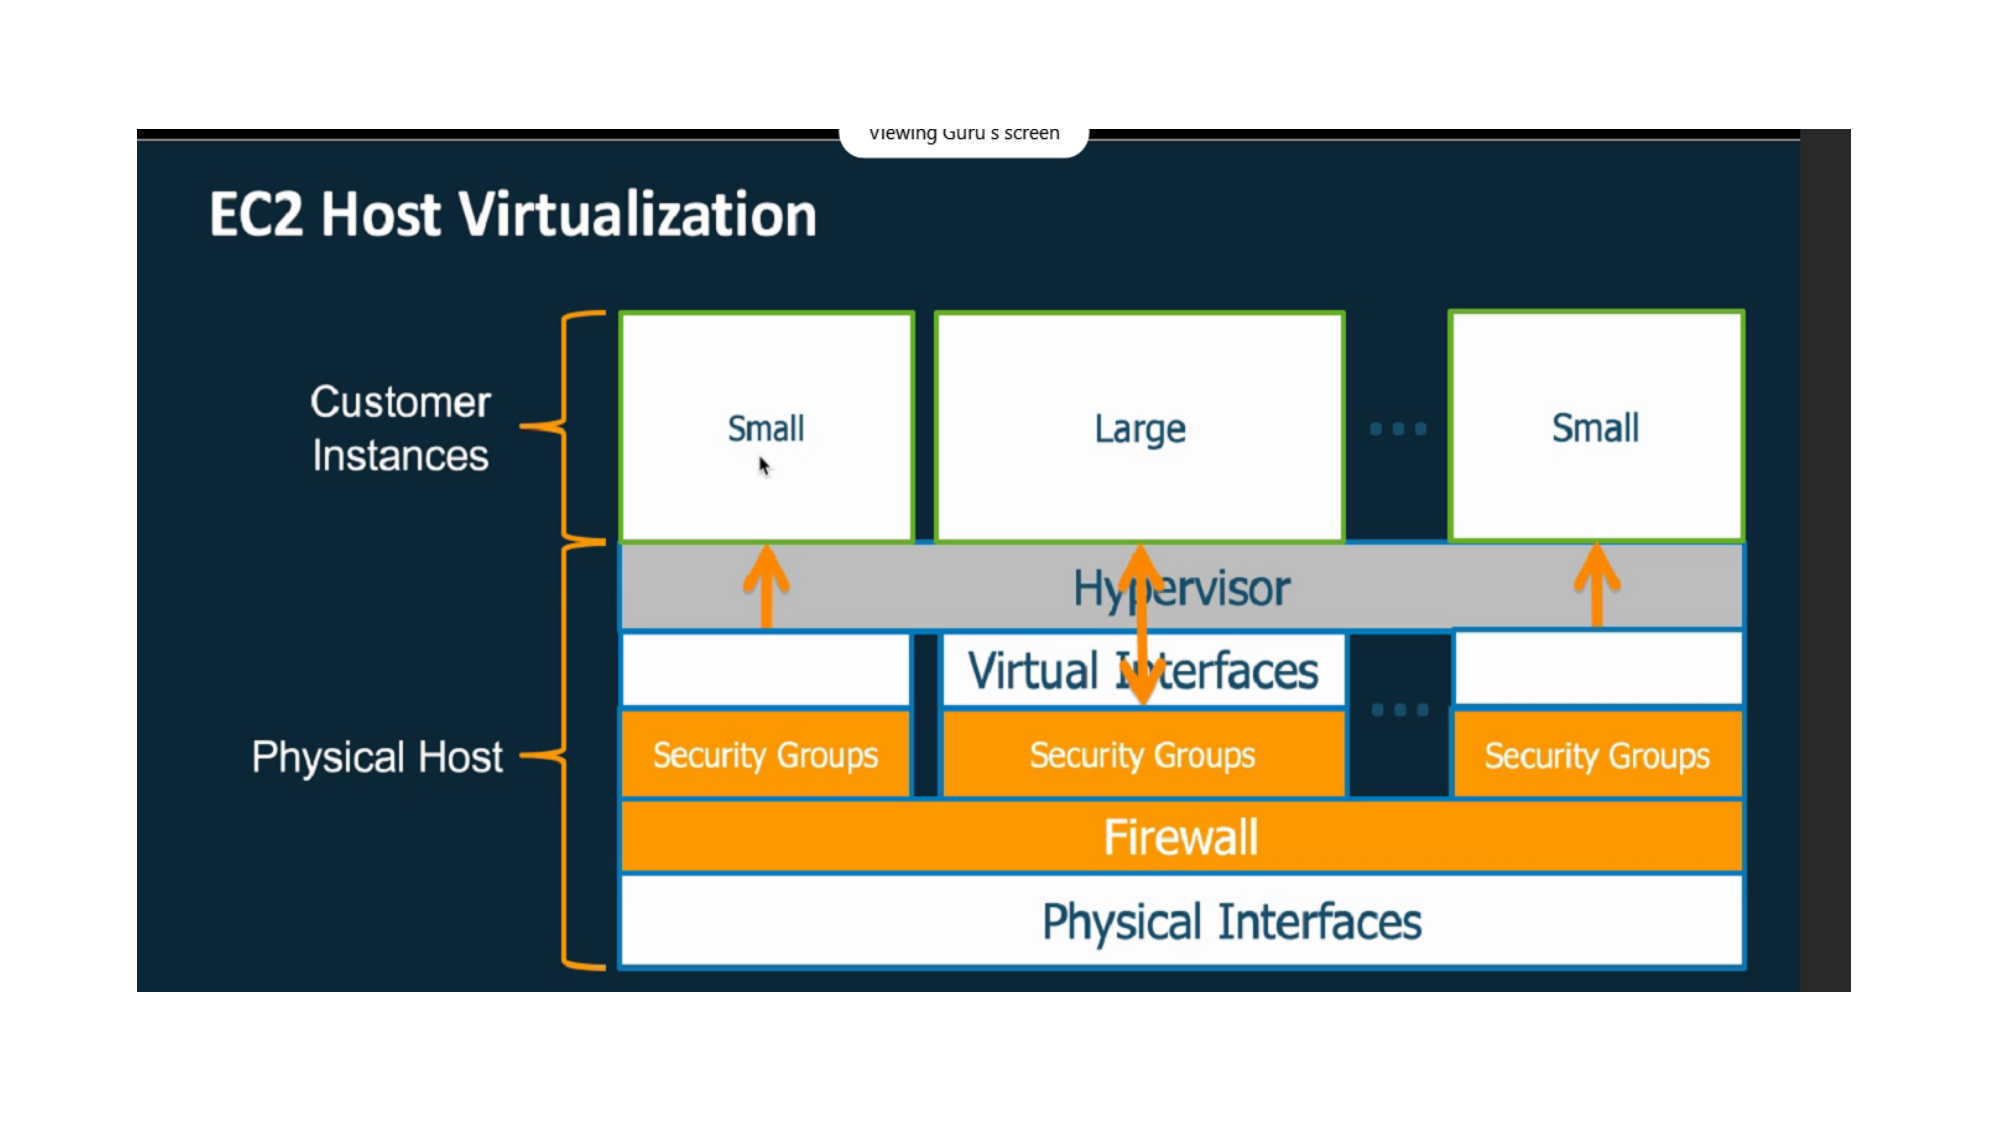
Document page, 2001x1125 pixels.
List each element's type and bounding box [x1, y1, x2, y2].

list [137, 129, 1851, 992]
